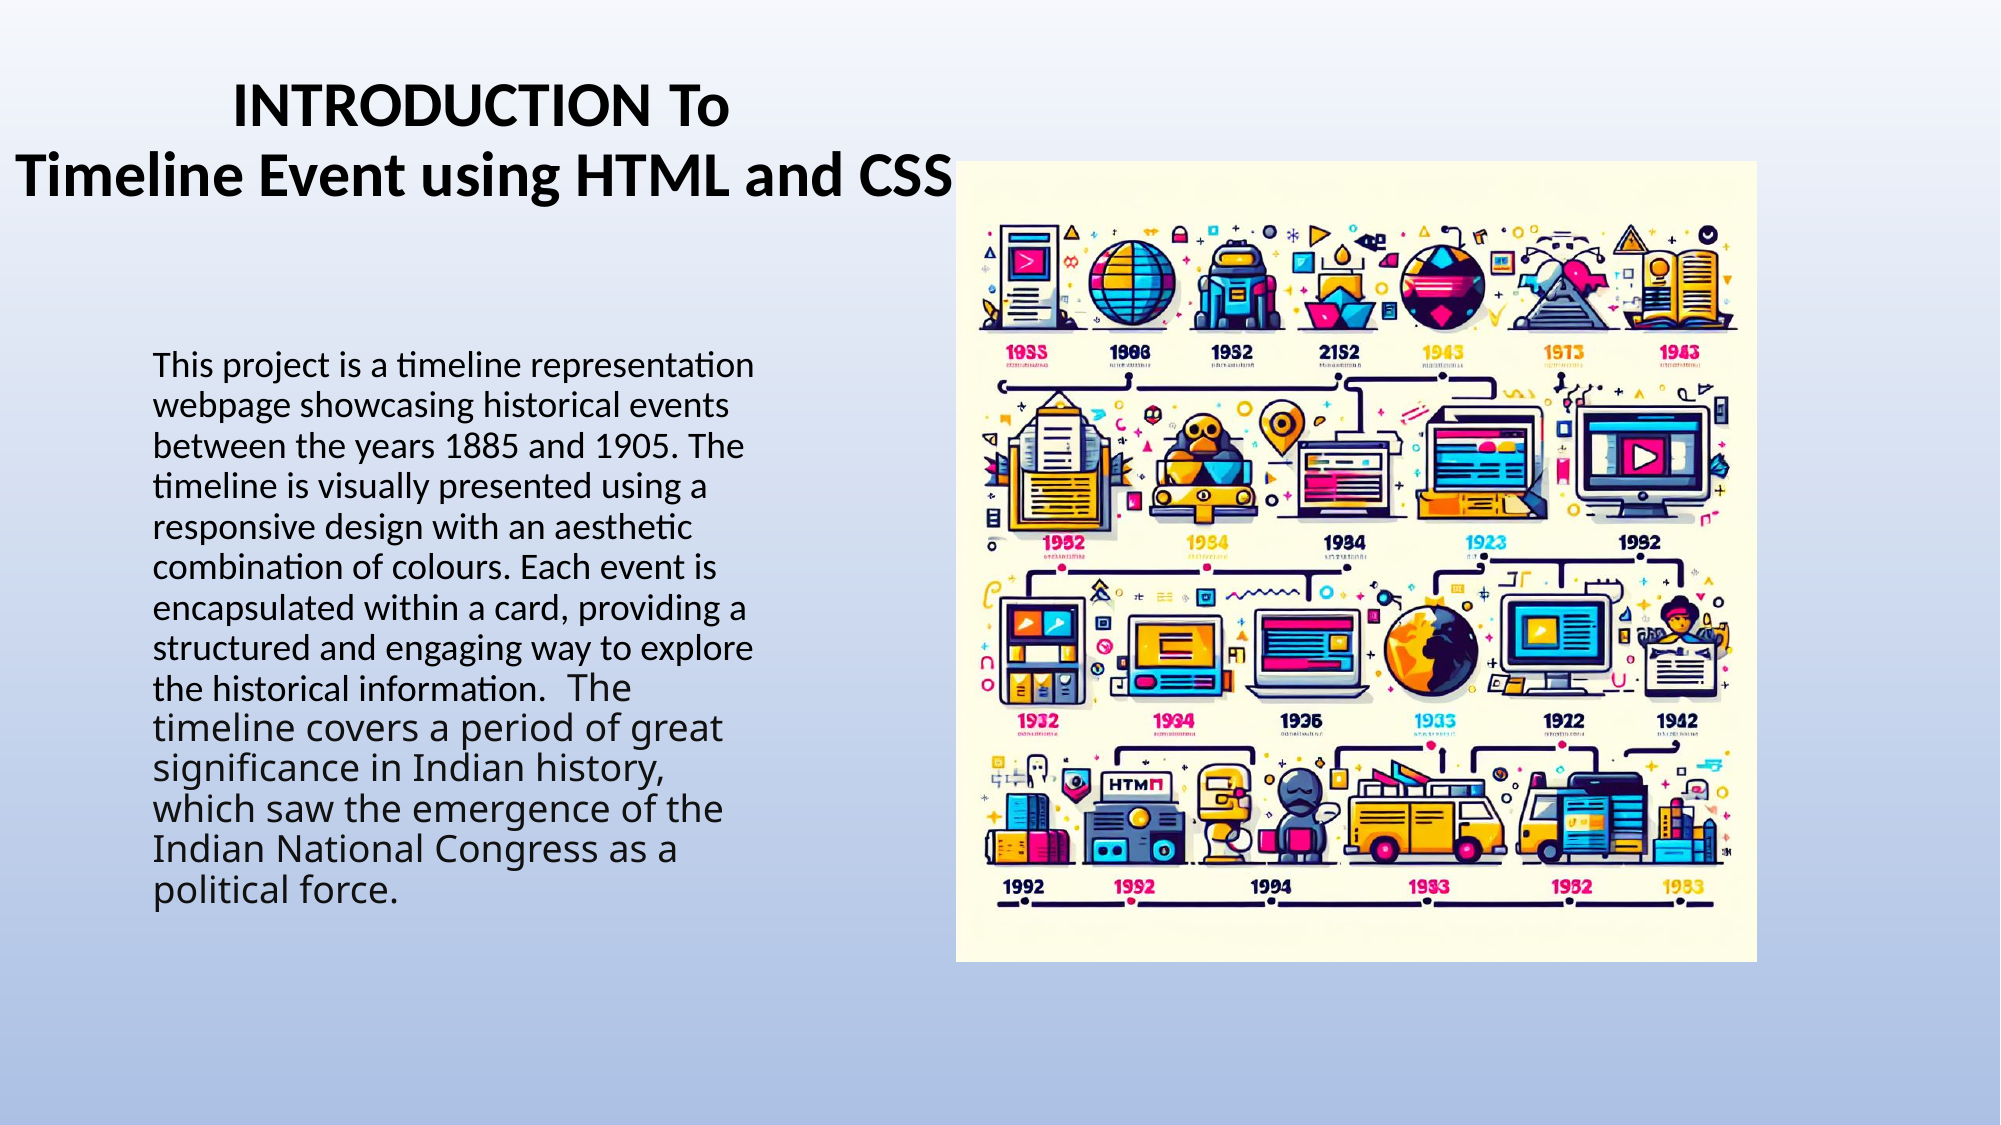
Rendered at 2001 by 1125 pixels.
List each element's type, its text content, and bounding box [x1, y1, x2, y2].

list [956, 161, 1757, 962]
title INTRODUCTION To Timeline Event using HTML and CSS [0, 0, 972, 218]
list This project is a timeline representation webpage showcasing historical events between the years 1885 and 1905. The timeline is visually presented using a responsive design with an aesthetic combination of colours. Each event is encapsulated within a card, providing a structured and engaging way to explore the historical information. The timeline covers a period of great significance in Indian history, which saw the emergence of the Indian National Congress as a political force. [137, 337, 783, 963]
